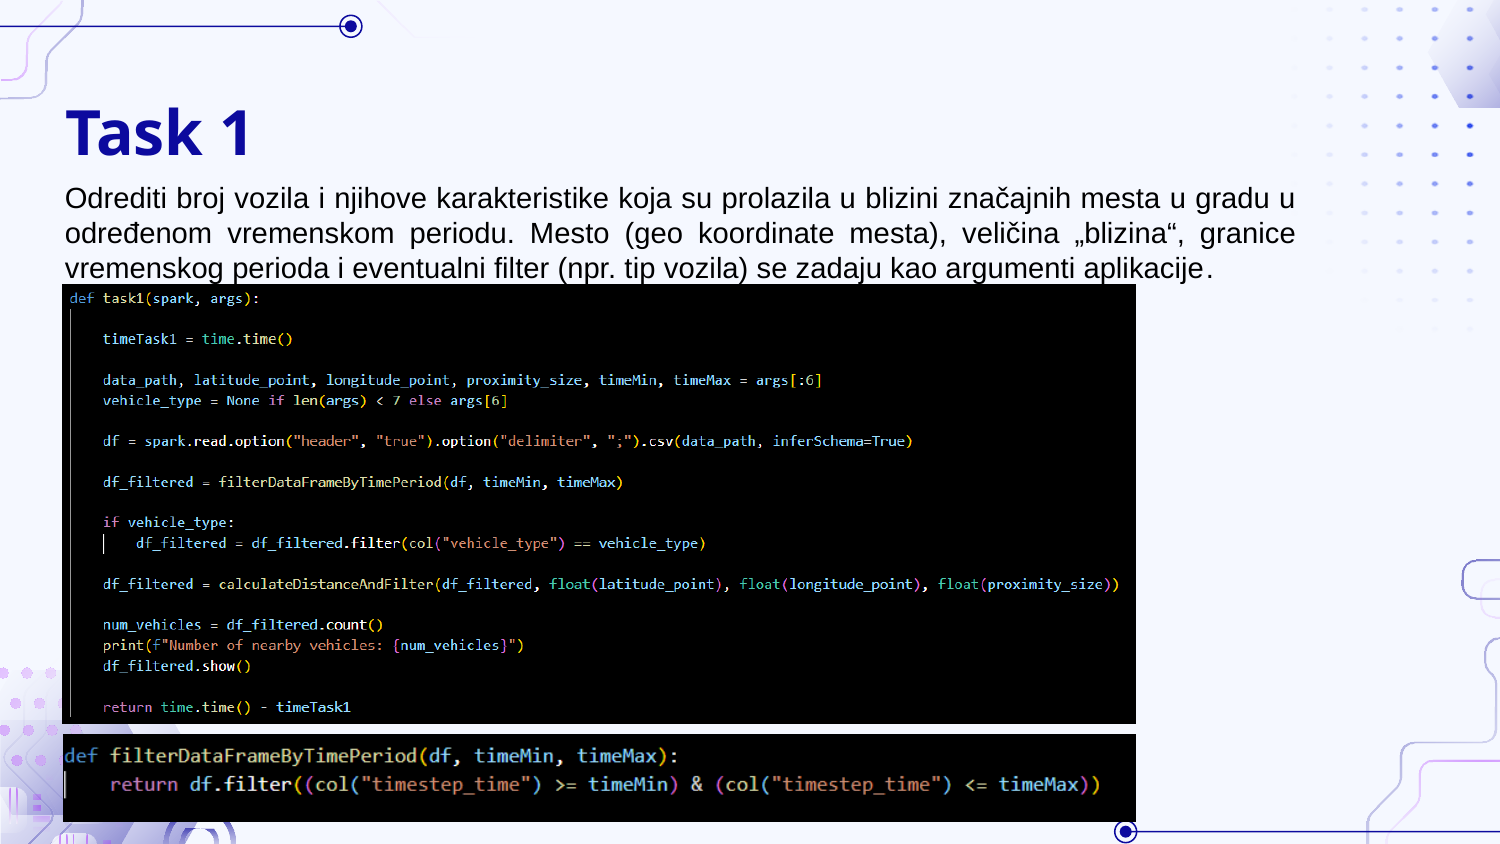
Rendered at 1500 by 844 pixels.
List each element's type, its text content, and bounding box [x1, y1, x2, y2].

picture [62, 284, 1136, 724]
title Task 1 [50, 77, 1314, 172]
text_box Odrediti broj vozila i njihove karakteristike koja su prolazila u blizini značajnih mesta u gradu u određenom vremenskom periodu. Mesto (geo koordinate mesta), veličina „blizina“, granice vremenskog perioda i eventualni filter (npr. tip vozila) se zadaju kao argumenti aplikacije. [50, 171, 1313, 467]
picture [1243, 0, 1500, 352]
picture [62, 734, 1136, 823]
